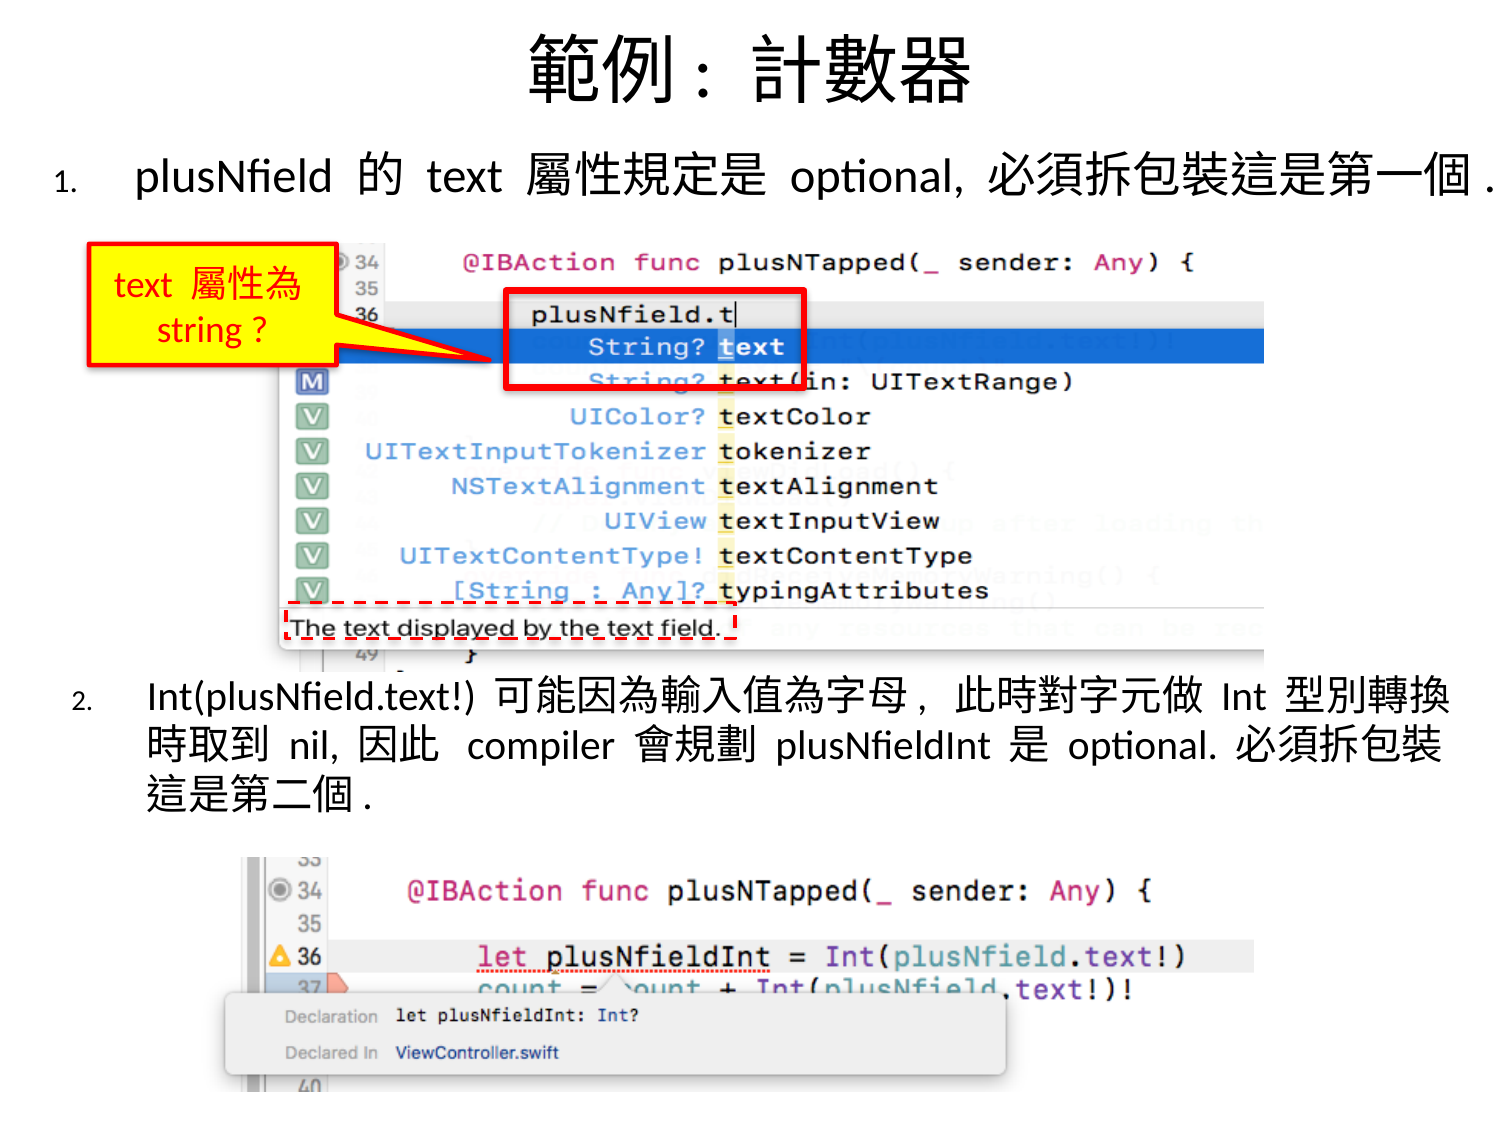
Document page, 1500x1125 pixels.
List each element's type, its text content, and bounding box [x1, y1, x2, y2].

text_box text 屬性為 string ? [88, 243, 205, 366]
picture [206, 243, 1264, 672]
list plusNfield 的 text 屬性規定是 optional, 必須拆包裝這是第一個. [37, 136, 1488, 225]
text_box Int(plusNfield.text!) 可能因為輸入值為字母, 此時對字元做 Int 型別轉換時取到 nil, 因此 compiler 會規劃 plusNfieldInt 是 optional. 必須拆包裝這是第二個. [56, 661, 1477, 827]
title 範例: 計數器 [0, 0, 1500, 137]
picture [185, 857, 1255, 1093]
